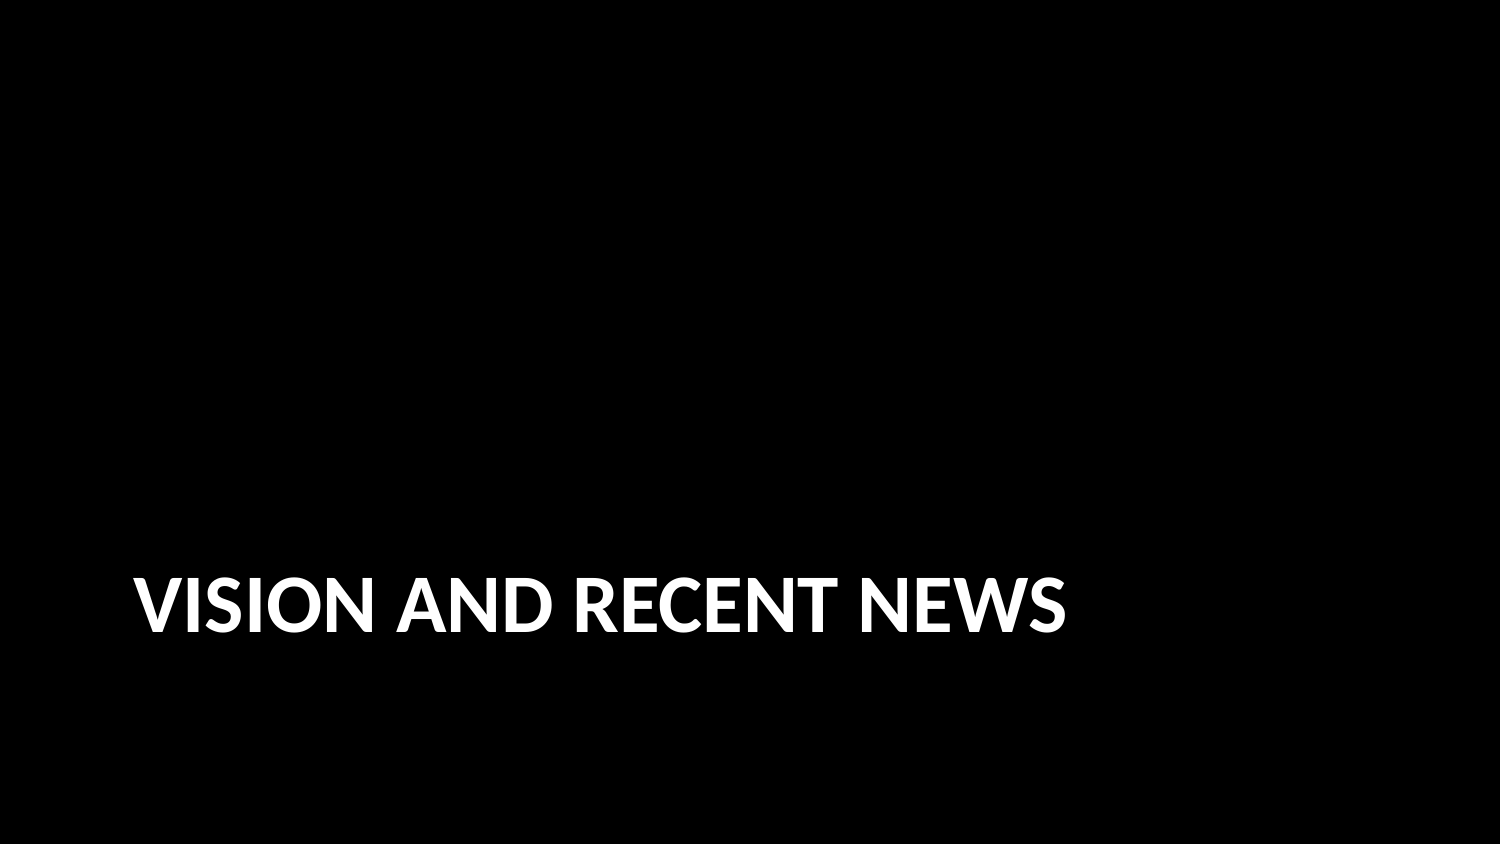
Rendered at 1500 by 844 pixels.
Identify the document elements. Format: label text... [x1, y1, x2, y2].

title Vision and recent news [118, 542, 1394, 710]
